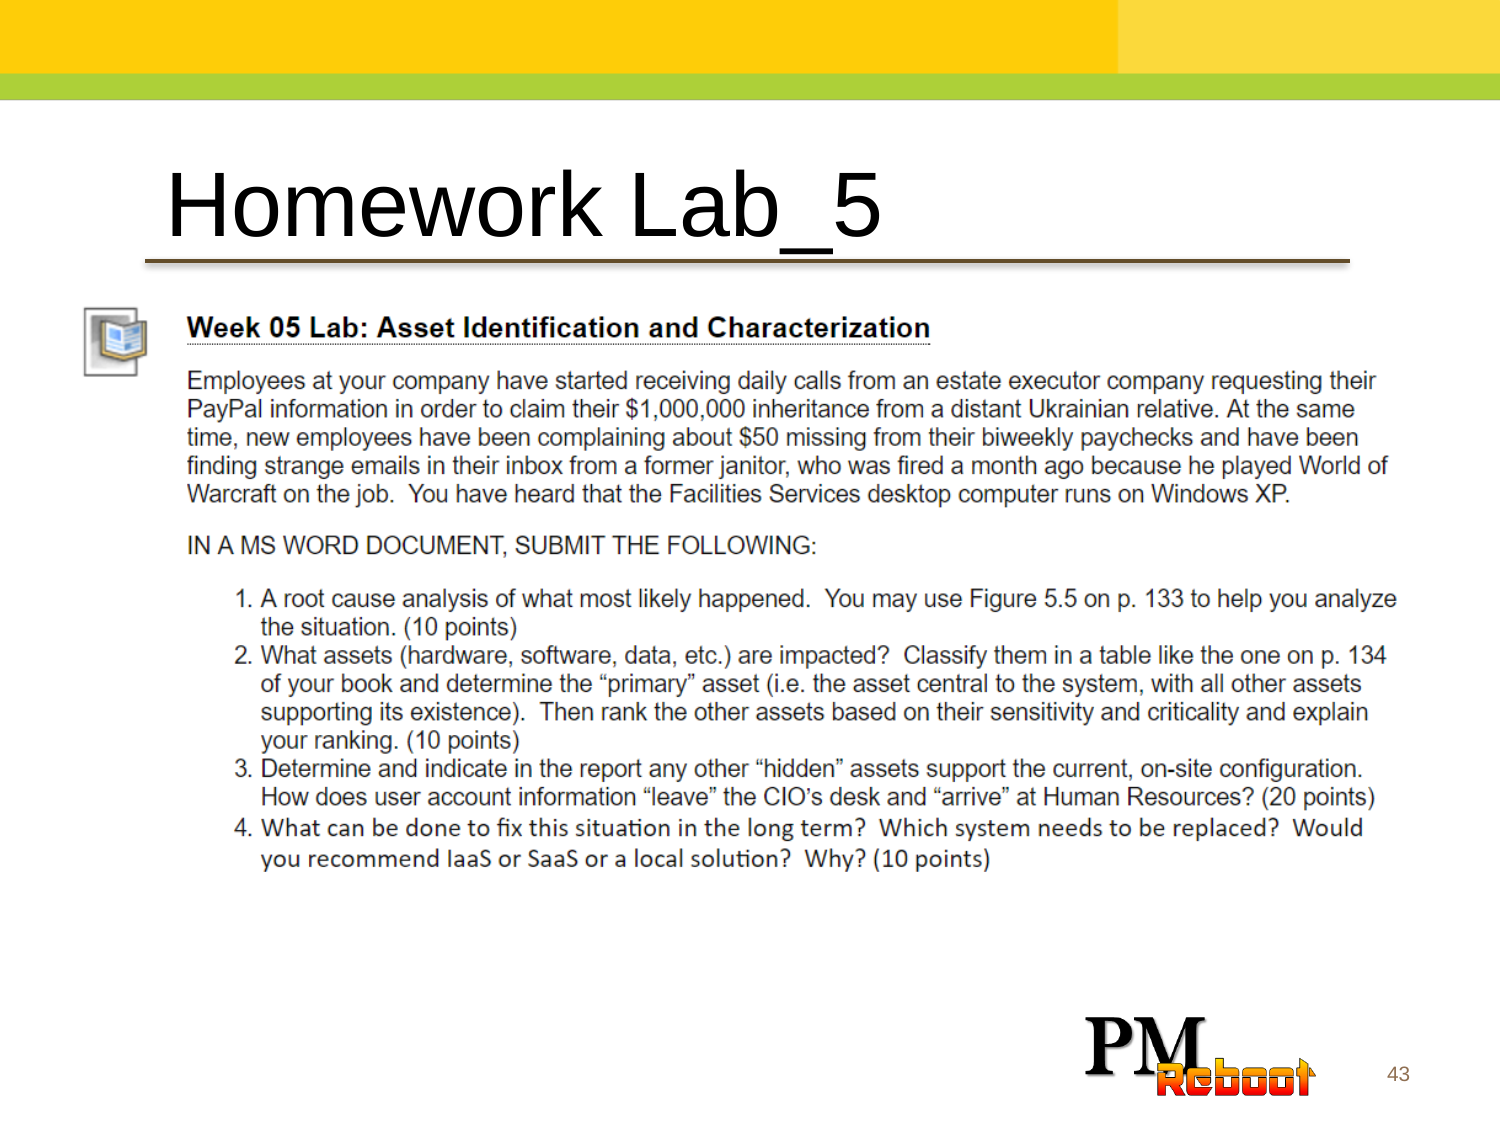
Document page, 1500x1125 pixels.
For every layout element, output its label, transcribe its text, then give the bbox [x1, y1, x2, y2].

picture [0, 0, 1500, 1125]
text_box Homework Lab_5 [150, 137, 925, 263]
slide_number 43 [1074, 1042, 1425, 1103]
